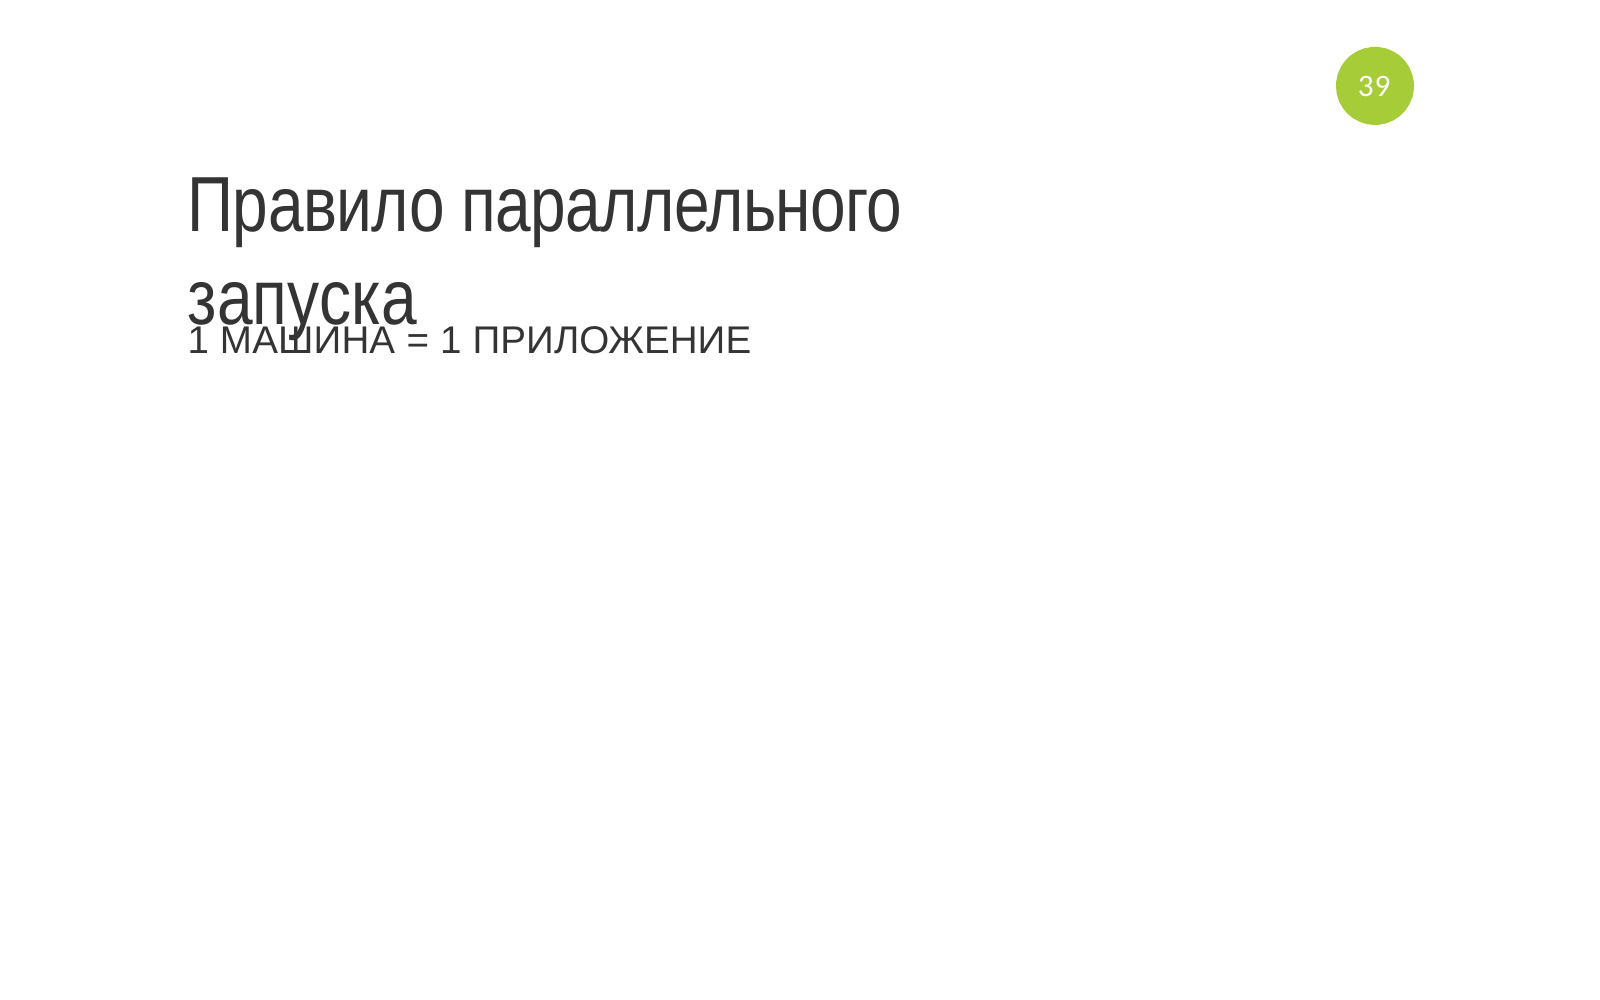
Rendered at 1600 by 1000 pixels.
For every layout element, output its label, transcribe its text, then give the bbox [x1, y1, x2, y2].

text_box 39 [1355, 63, 1395, 103]
text_box 1 МАШИНА = 1 ПРИЛОЖЕНИЕ [185, 311, 758, 361]
text_box [1335, 46, 1415, 126]
text_box Правило параллельного запуска [185, 151, 1149, 341]
